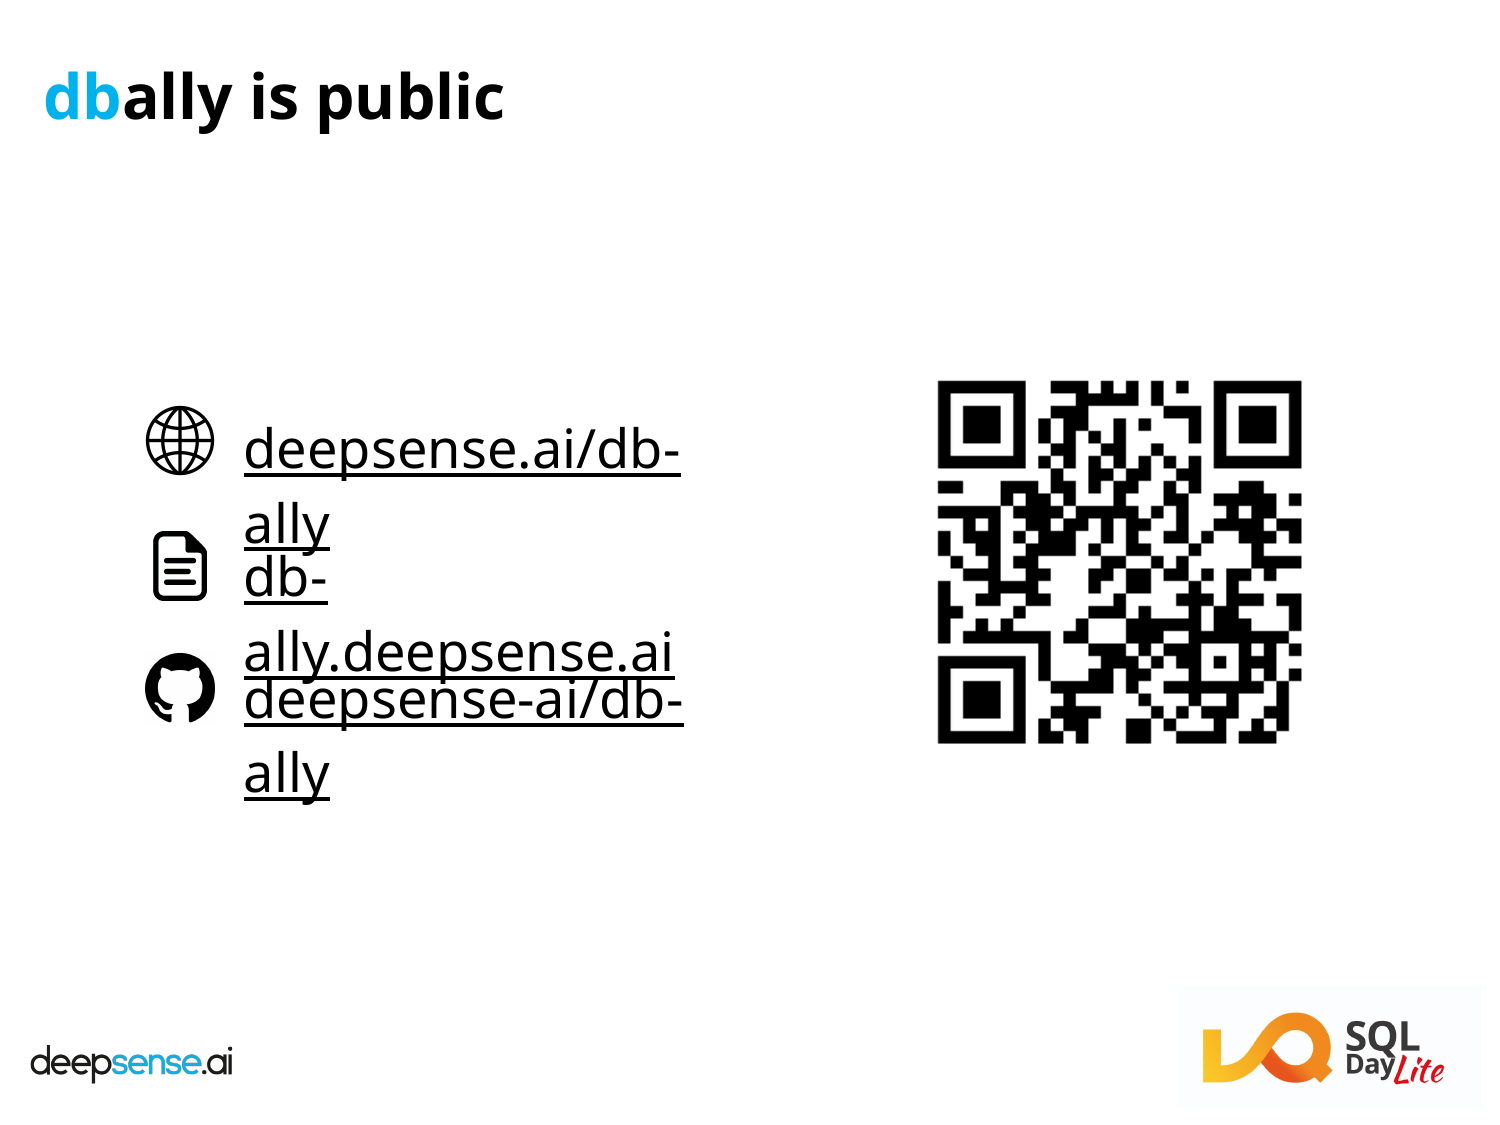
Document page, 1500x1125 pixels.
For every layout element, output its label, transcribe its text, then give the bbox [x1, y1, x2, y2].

picture [145, 405, 216, 476]
picture [145, 530, 216, 601]
picture [885, 327, 1355, 798]
title dbally is public [28, 30, 1426, 156]
picture [1177, 986, 1482, 1109]
picture [28, 1042, 235, 1087]
text_box deepsense-ai/db-ally [228, 639, 768, 819]
text_box db-ally.deepsense.ai [228, 517, 745, 639]
picture [145, 652, 216, 723]
text_box deepsense.ai/db-ally [228, 389, 768, 493]
